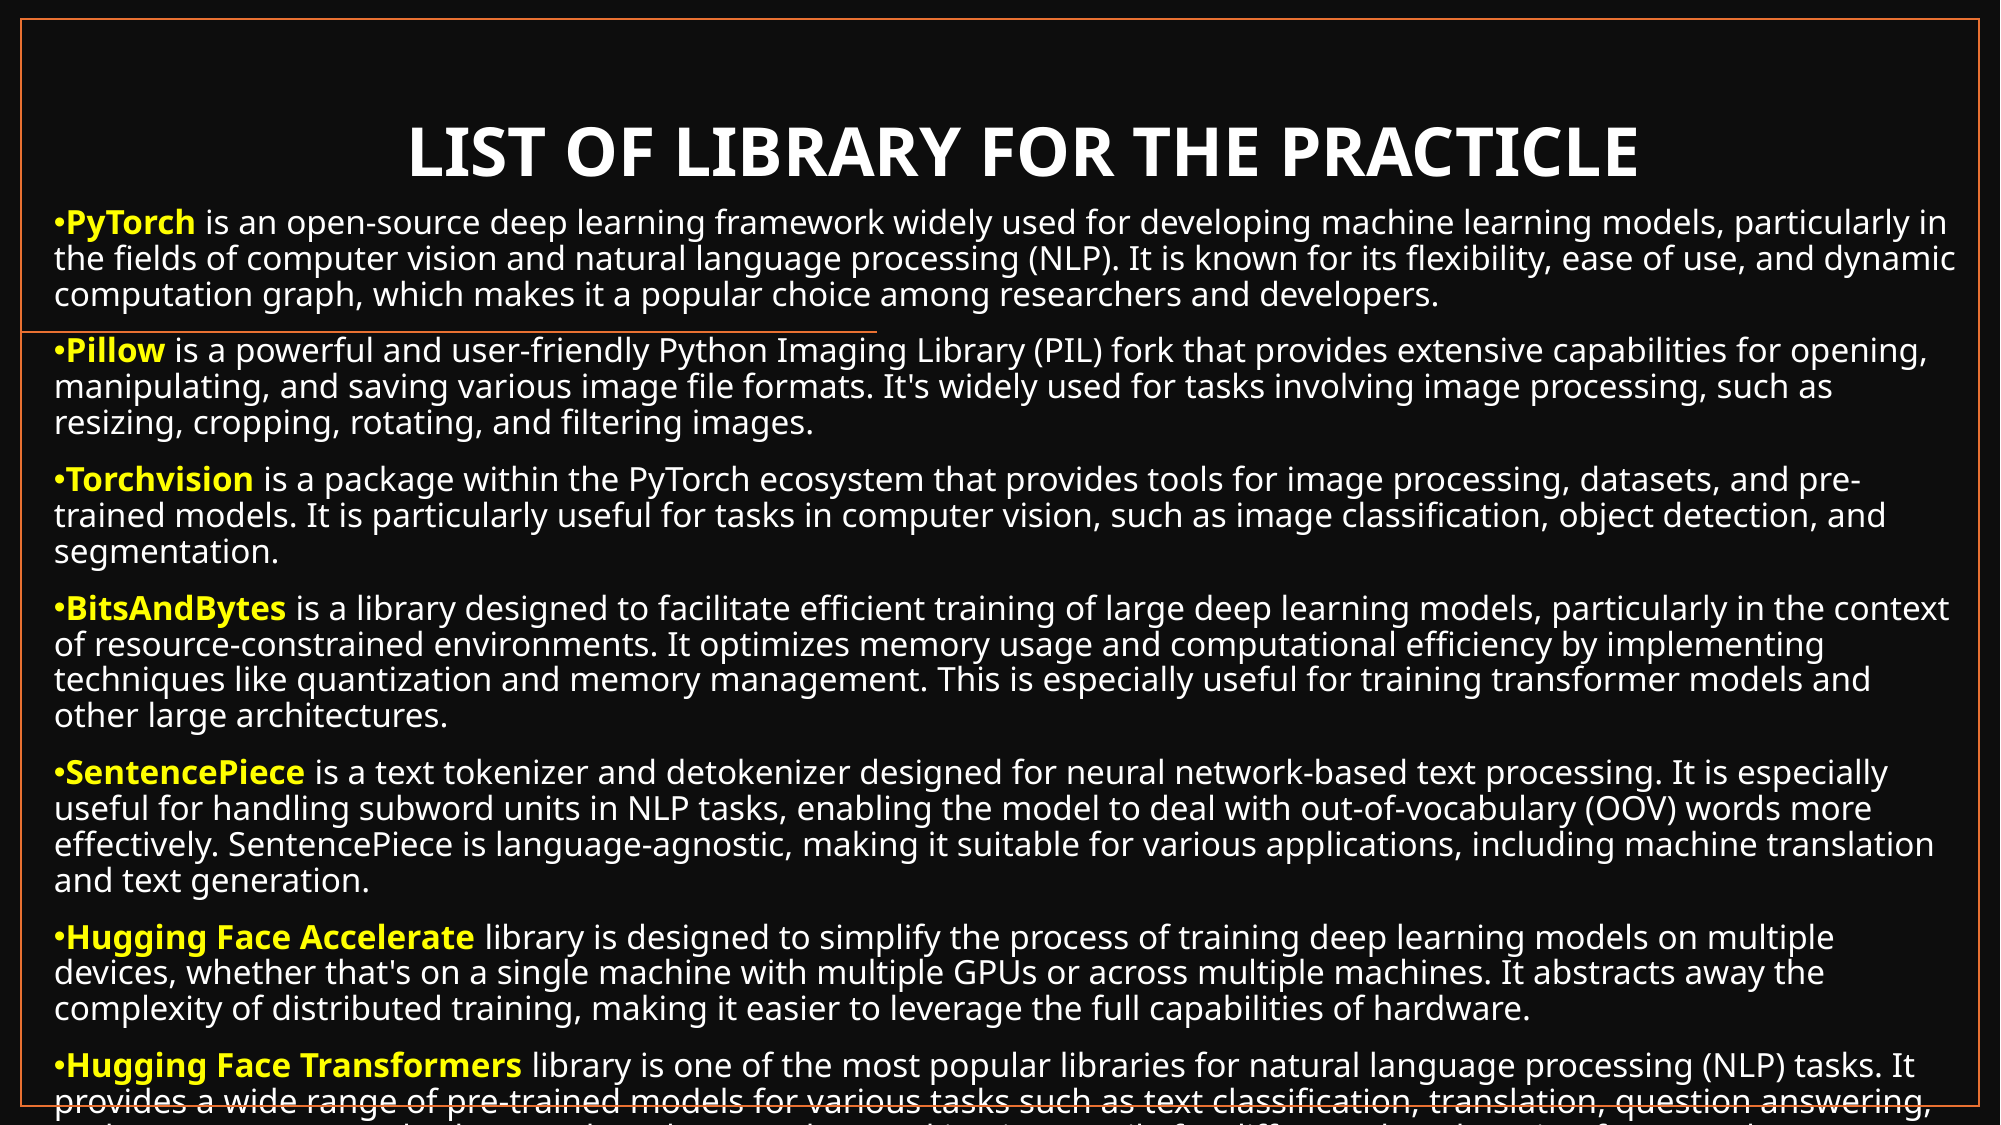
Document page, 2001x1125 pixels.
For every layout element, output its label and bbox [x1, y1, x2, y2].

text_box [19, 17, 1981, 1108]
text_box [0, 0, 2000, 1125]
